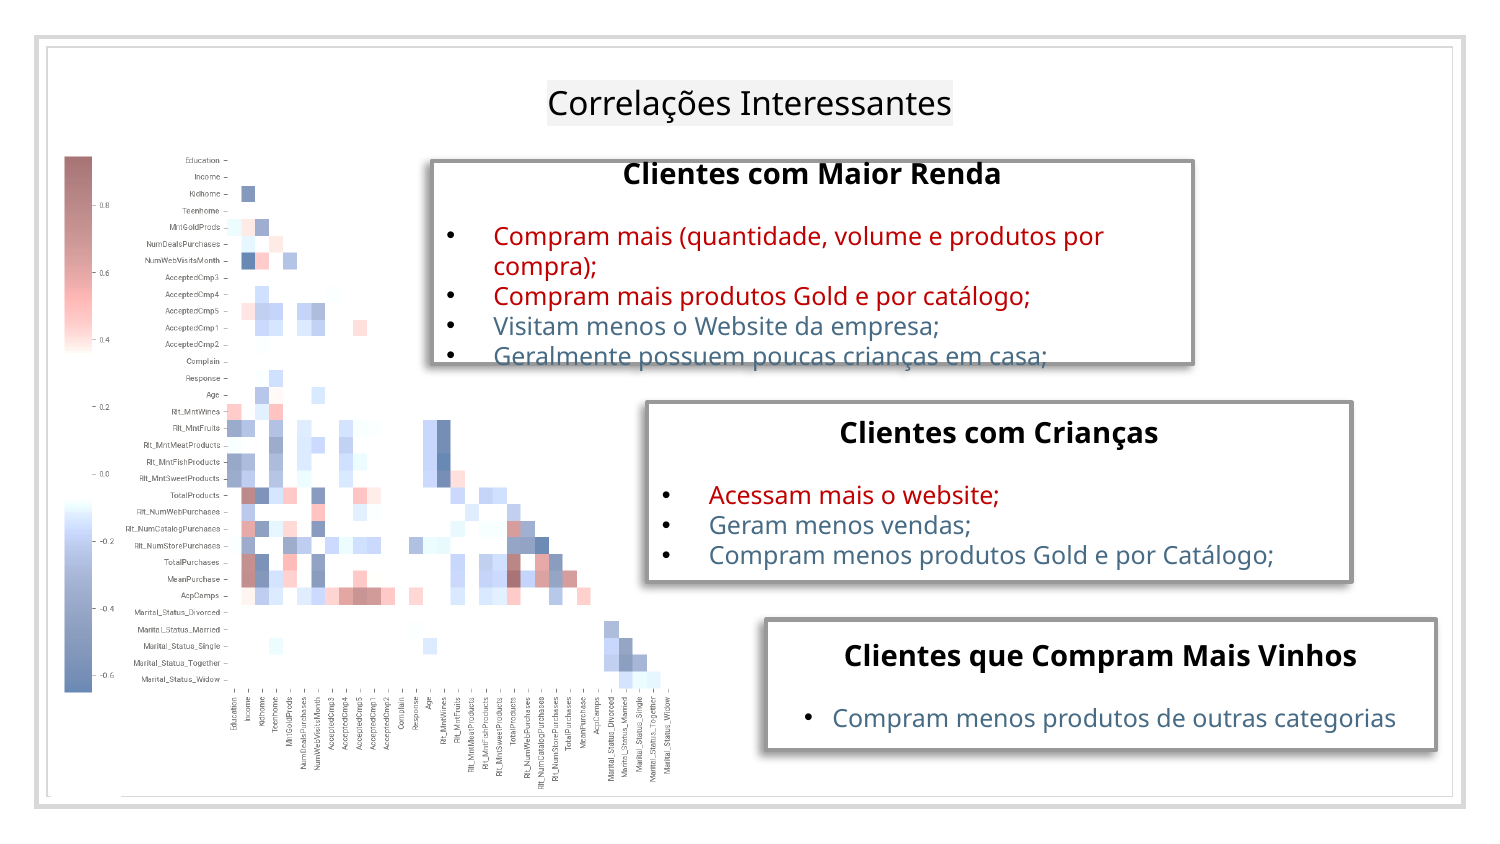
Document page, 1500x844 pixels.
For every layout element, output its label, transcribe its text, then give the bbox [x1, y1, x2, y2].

title Correlações Interessantes [63, 55, 1437, 150]
picture [50, 144, 683, 800]
text_box Clientes com Crianças Acessam mais o website; Geram menos vendas; Compram menos produtos Gold e por Catálogo; [687, 400, 1354, 584]
text_box Clientes com Maior Renda Compram mais (quantidade, volume e produtos por compra); Compram mais produtos Gold e por catálogo; Visitam menos o Website da empresa; Geralmente possuem poucas crianças em casa; [687, 159, 1195, 366]
text_box Clientes que Compram Mais Vinhos Compram menos produtos de outras categorias [764, 617, 1438, 752]
